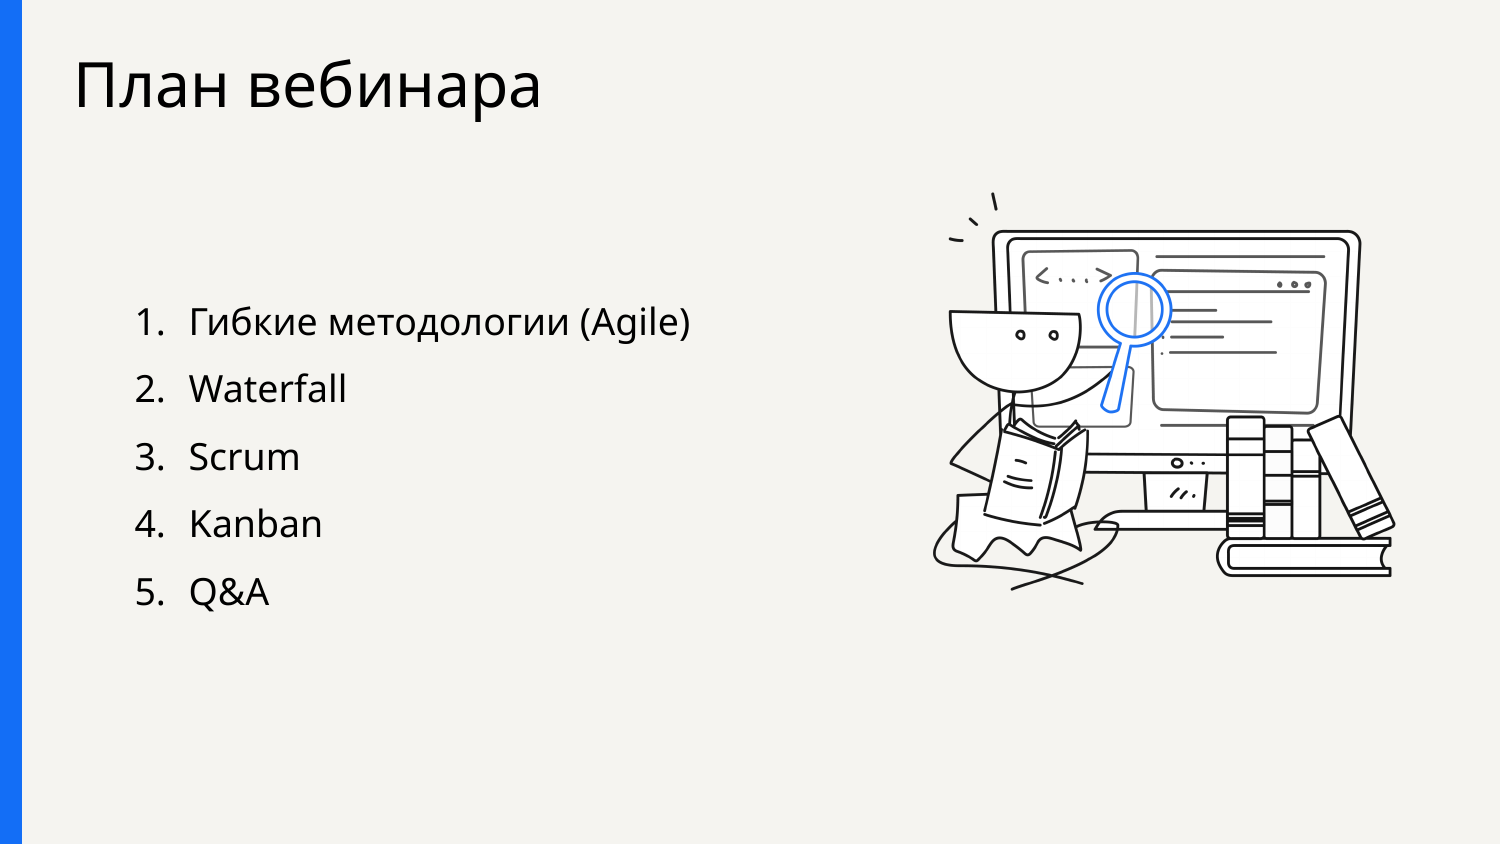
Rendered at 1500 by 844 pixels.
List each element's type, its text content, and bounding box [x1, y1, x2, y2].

text_box [0, 0, 22, 844]
picture [909, 148, 1417, 634]
subtitle Гибкие методологии (Agile) Waterfall Scrum Kanban Q&A [98, 260, 981, 730]
title План вебинара [59, 29, 1053, 183]
